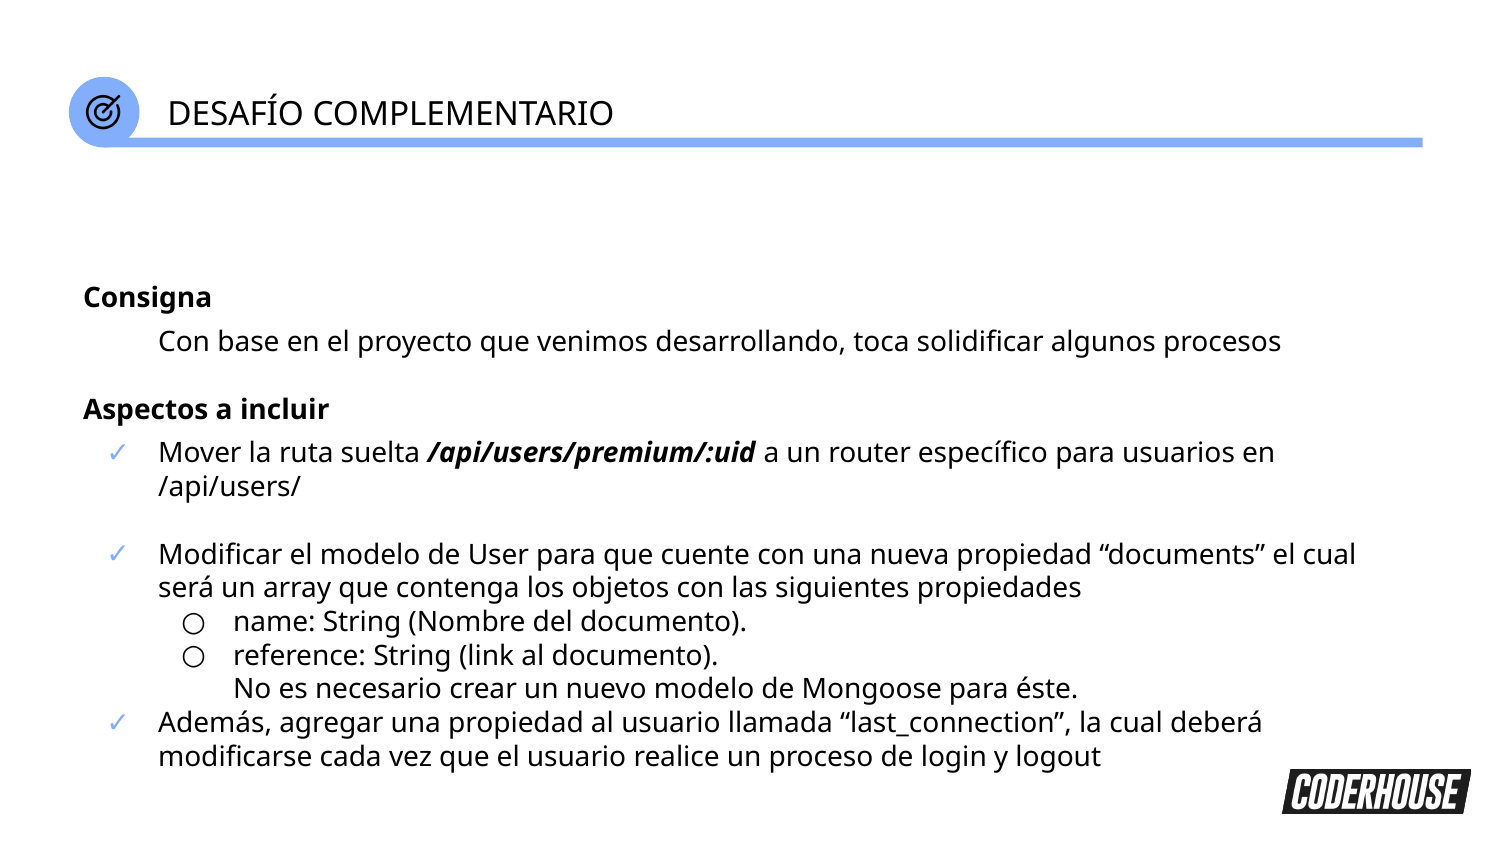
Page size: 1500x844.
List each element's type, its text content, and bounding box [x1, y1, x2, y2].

text_box Consigna Con base en el proyecto que venimos desarrollando, toca solidificar algunos procesos Aspectos a incluir Mover la ruta suelta /api/users/premium/:uid a un router específico para usuarios en /api/users/ Modificar el modelo de User para que cuente con una nueva propiedad “documents” el cual será un array que contenga los objetos con las siguientes propiedades name: String (Nombre del documento). reference: String (link al documento). No es necesario crear un nuevo modelo de Mongoose para éste. Además, agregar una propiedad al usuario llamada “last_connection”, la cual deberá modificarse cada vez que el usuario realice un proceso de login y logout [68, 264, 1432, 787]
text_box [68, 76, 140, 148]
picture [1281, 769, 1471, 814]
text_box [143, 137, 1423, 148]
text_box DESAFÍO COMPLEMENTARIO [152, 76, 657, 137]
